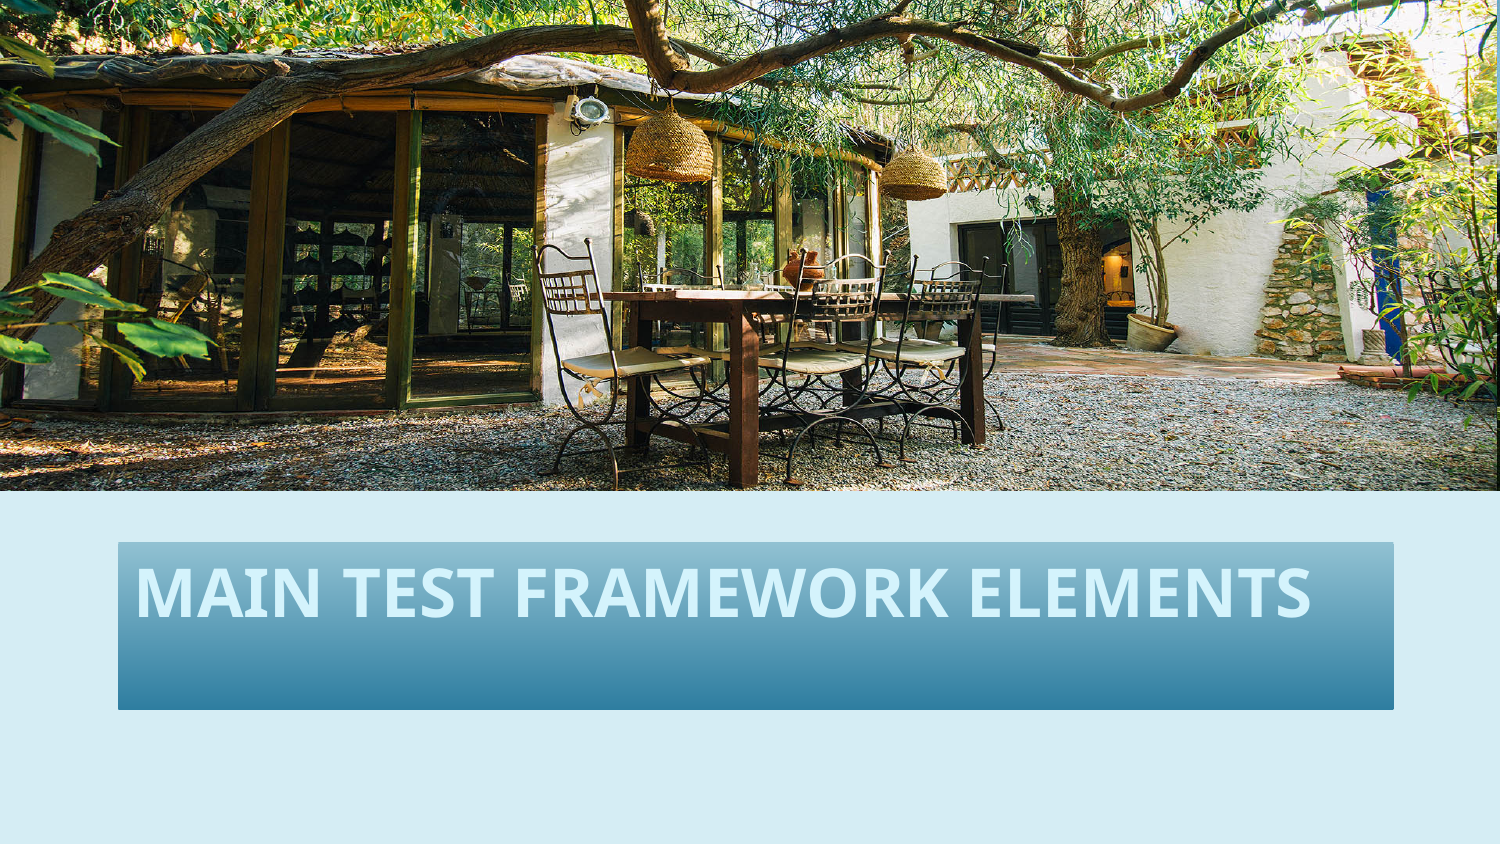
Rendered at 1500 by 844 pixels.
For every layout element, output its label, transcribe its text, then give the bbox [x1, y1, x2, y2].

picture [0, 0, 1500, 492]
title Main Test Framework elements [118, 542, 1394, 710]
